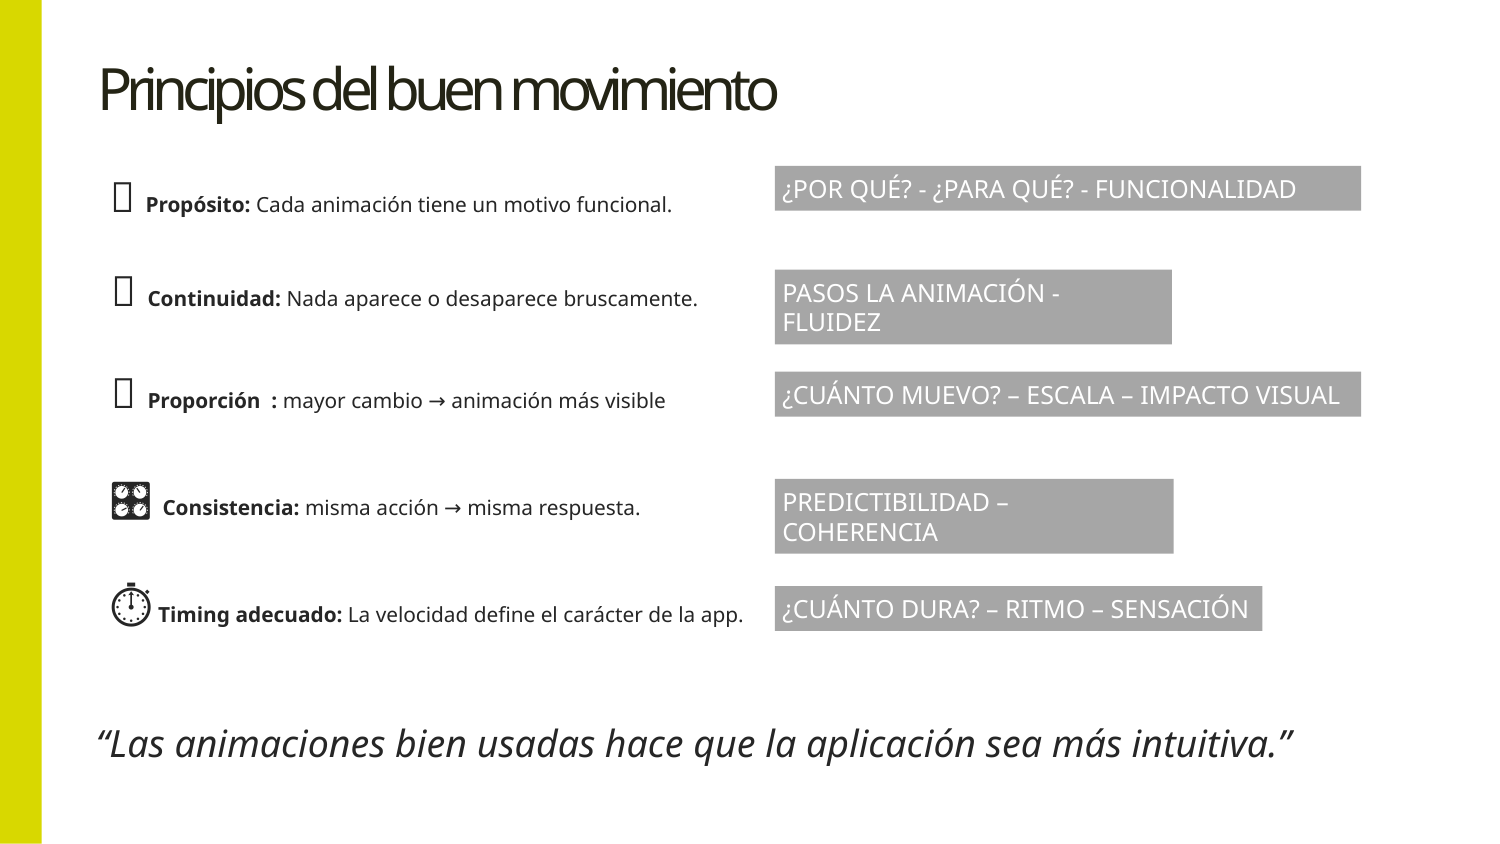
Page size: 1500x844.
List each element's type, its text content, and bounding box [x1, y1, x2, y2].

text_box ⏱️ Timing adecuado: La velocidad define el carácter de la app. [98, 548, 807, 639]
text_box PASOS LA ANIMACIÓN - FLUIDEZ [774, 269, 1172, 345]
text_box 🎛️ Consistencia: misma acción → misma respuesta. [98, 441, 719, 532]
text_box [0, 0, 42, 844]
text_box PREDICTIBILIDAD – COHERENCIA [774, 478, 1174, 554]
text_box 📏 Proporción : mayor cambio → animación más visible [99, 334, 747, 425]
title Principios del buen movimiento [96, 29, 1500, 123]
text_box 🎯 Propósito: Cada animación tiene un motivo funcional. [98, 138, 745, 229]
text_box 🔄 Continuidad: Nada aparece o desaparece bruscamente. [99, 232, 776, 323]
text_box “Las animaciones bien usadas hace que la aplicación sea más intuitiva.” [95, 672, 1500, 766]
text_box ¿CUÁNTO DURA? – RITMO – SENSACIÓN [774, 586, 1263, 631]
text_box ¿CUÁNTO MUEVO? – ESCALA – IMPACTO VISUAL [774, 371, 1362, 417]
text_box ¿POR QUÉ? - ¿PARA QUÉ? - FUNCIONALIDAD [774, 165, 1362, 211]
